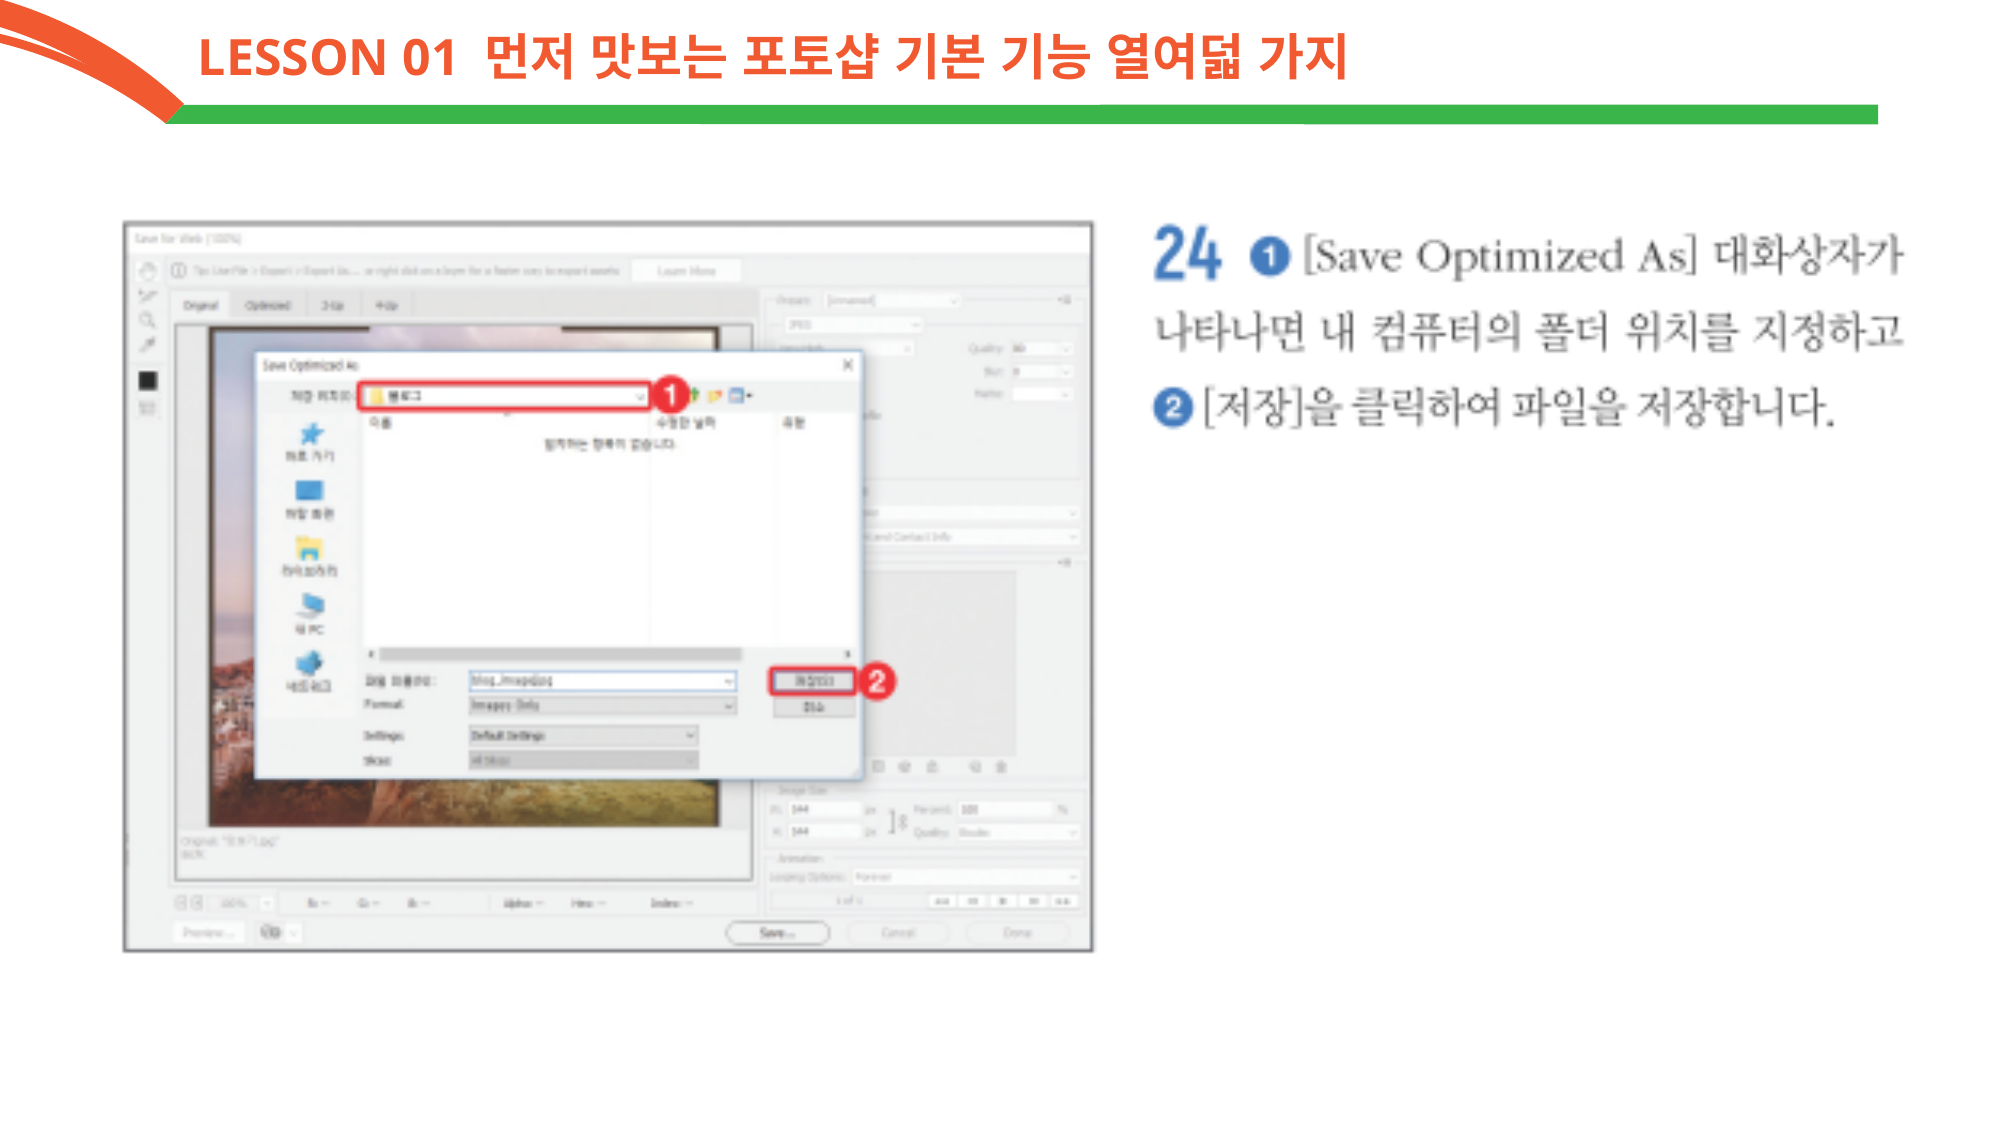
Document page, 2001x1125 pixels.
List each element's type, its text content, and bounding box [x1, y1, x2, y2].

title LESSON 01 먼저 맛보는 포토샵 기본 기능 열여덟 가지 [183, 24, 1836, 95]
picture [110, 212, 1908, 960]
